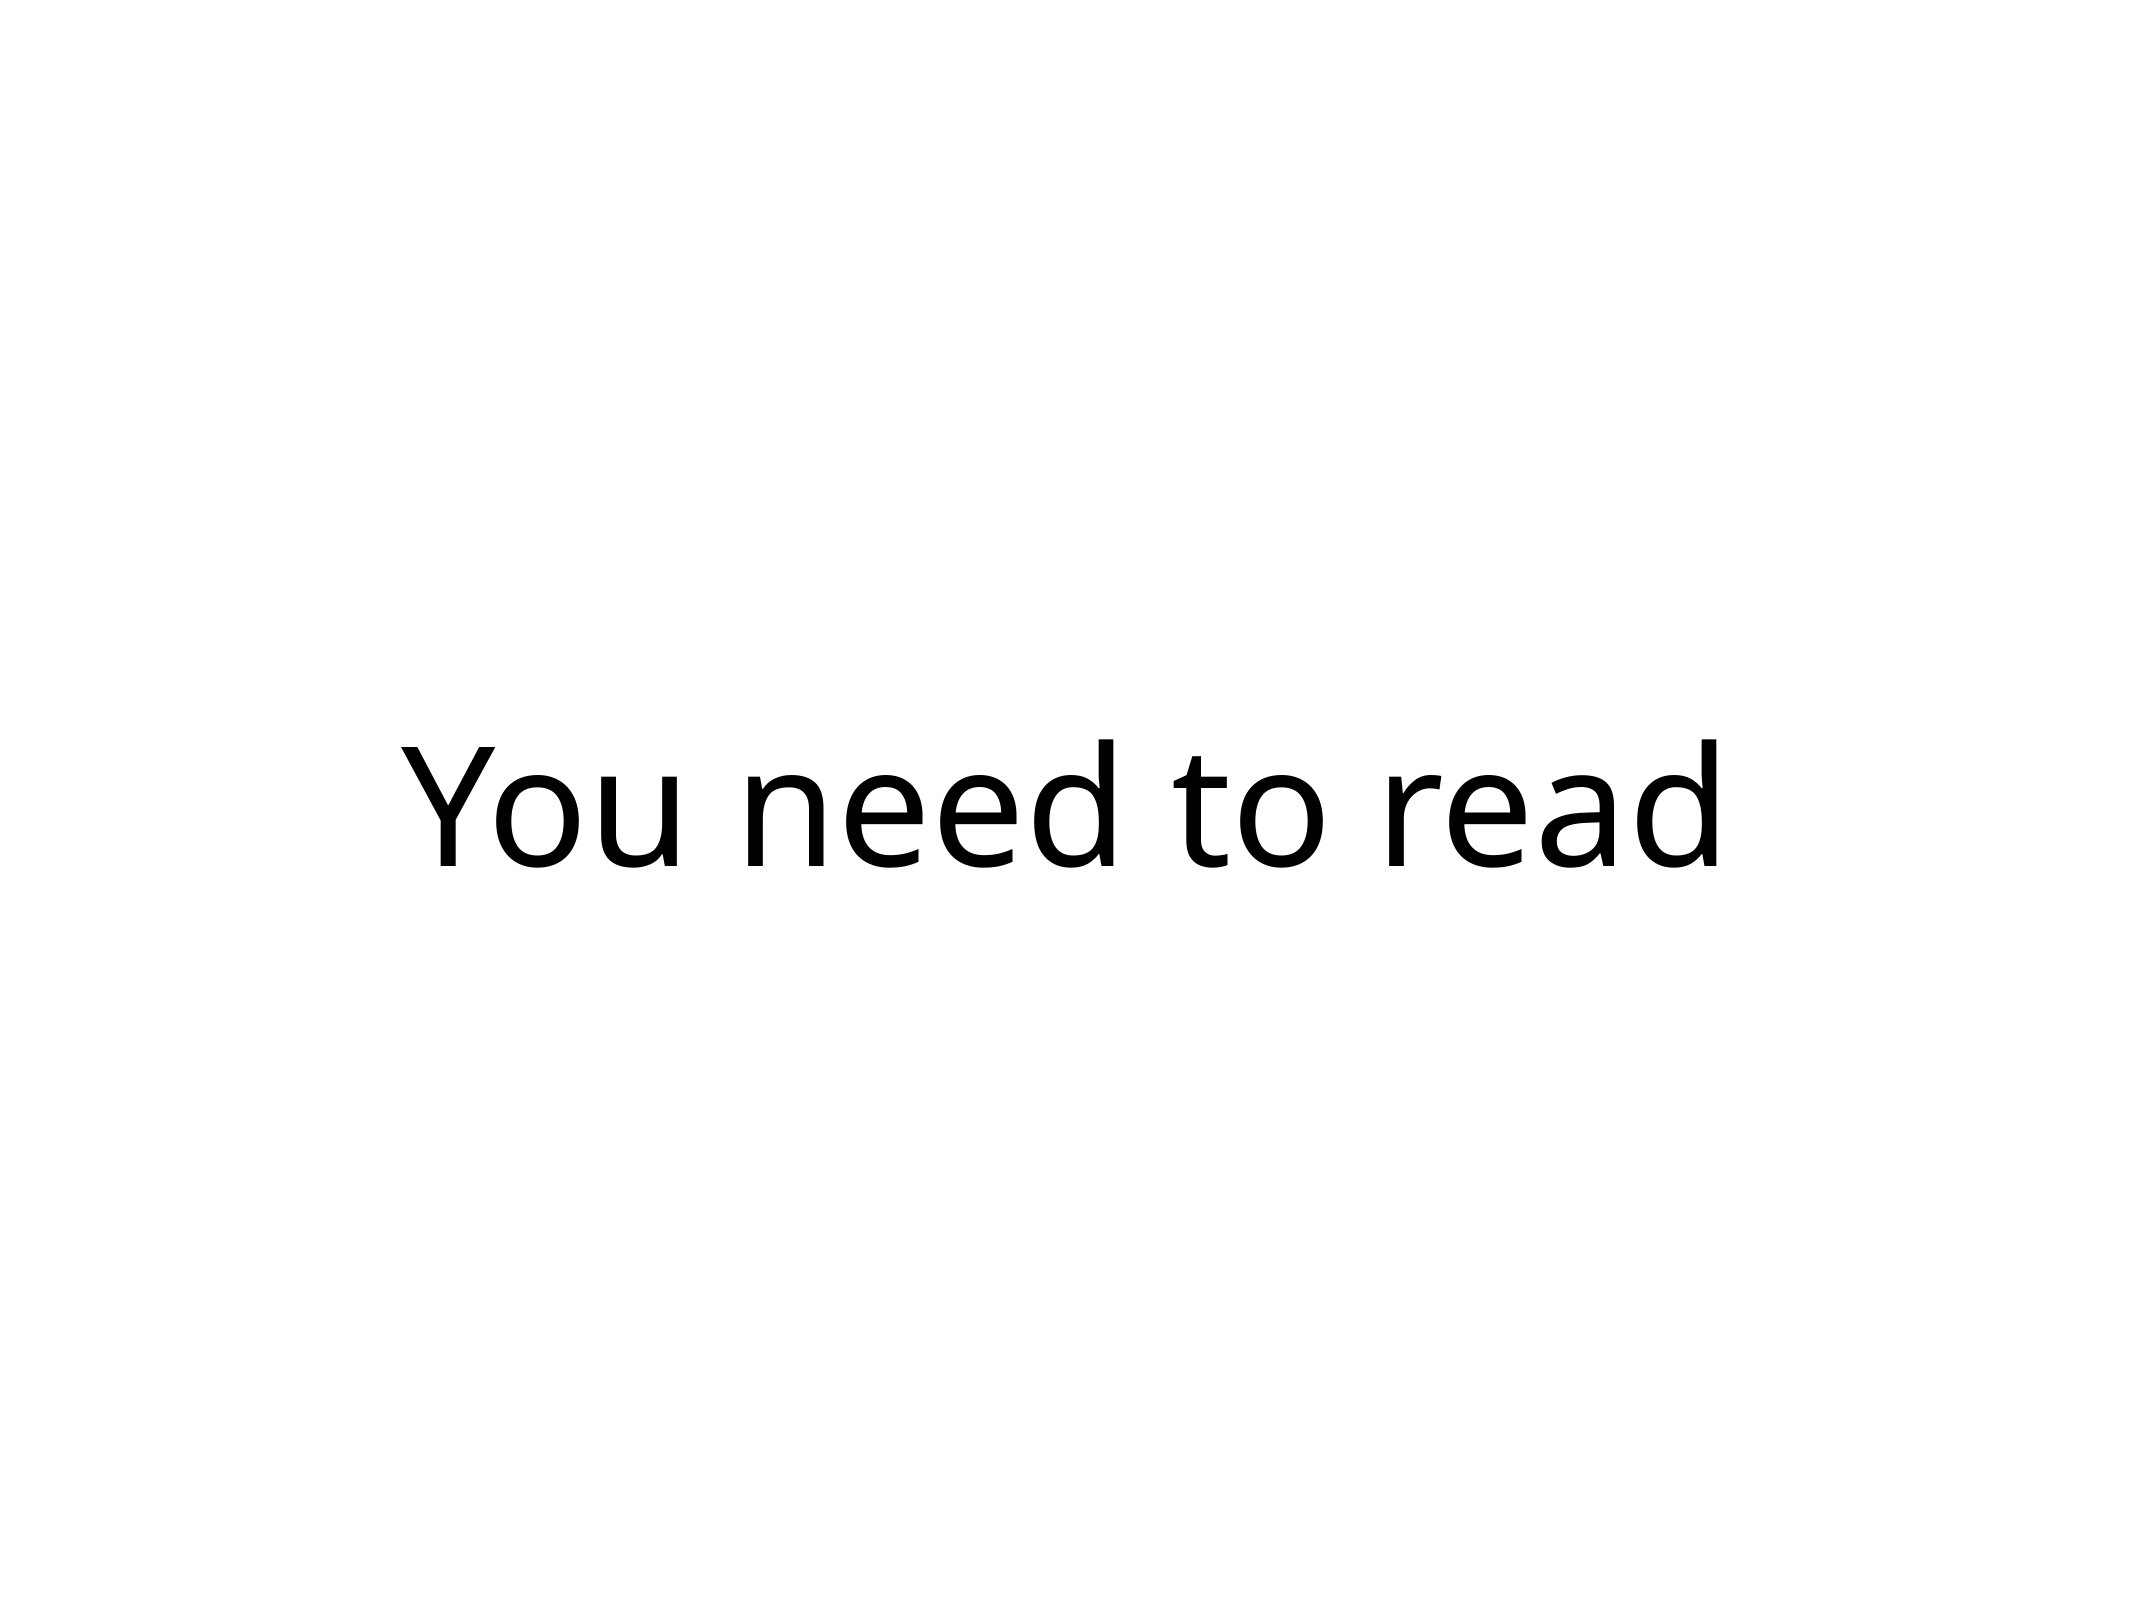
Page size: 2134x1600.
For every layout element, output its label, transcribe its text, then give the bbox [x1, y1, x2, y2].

title You need to read [207, 528, 1926, 1072]
